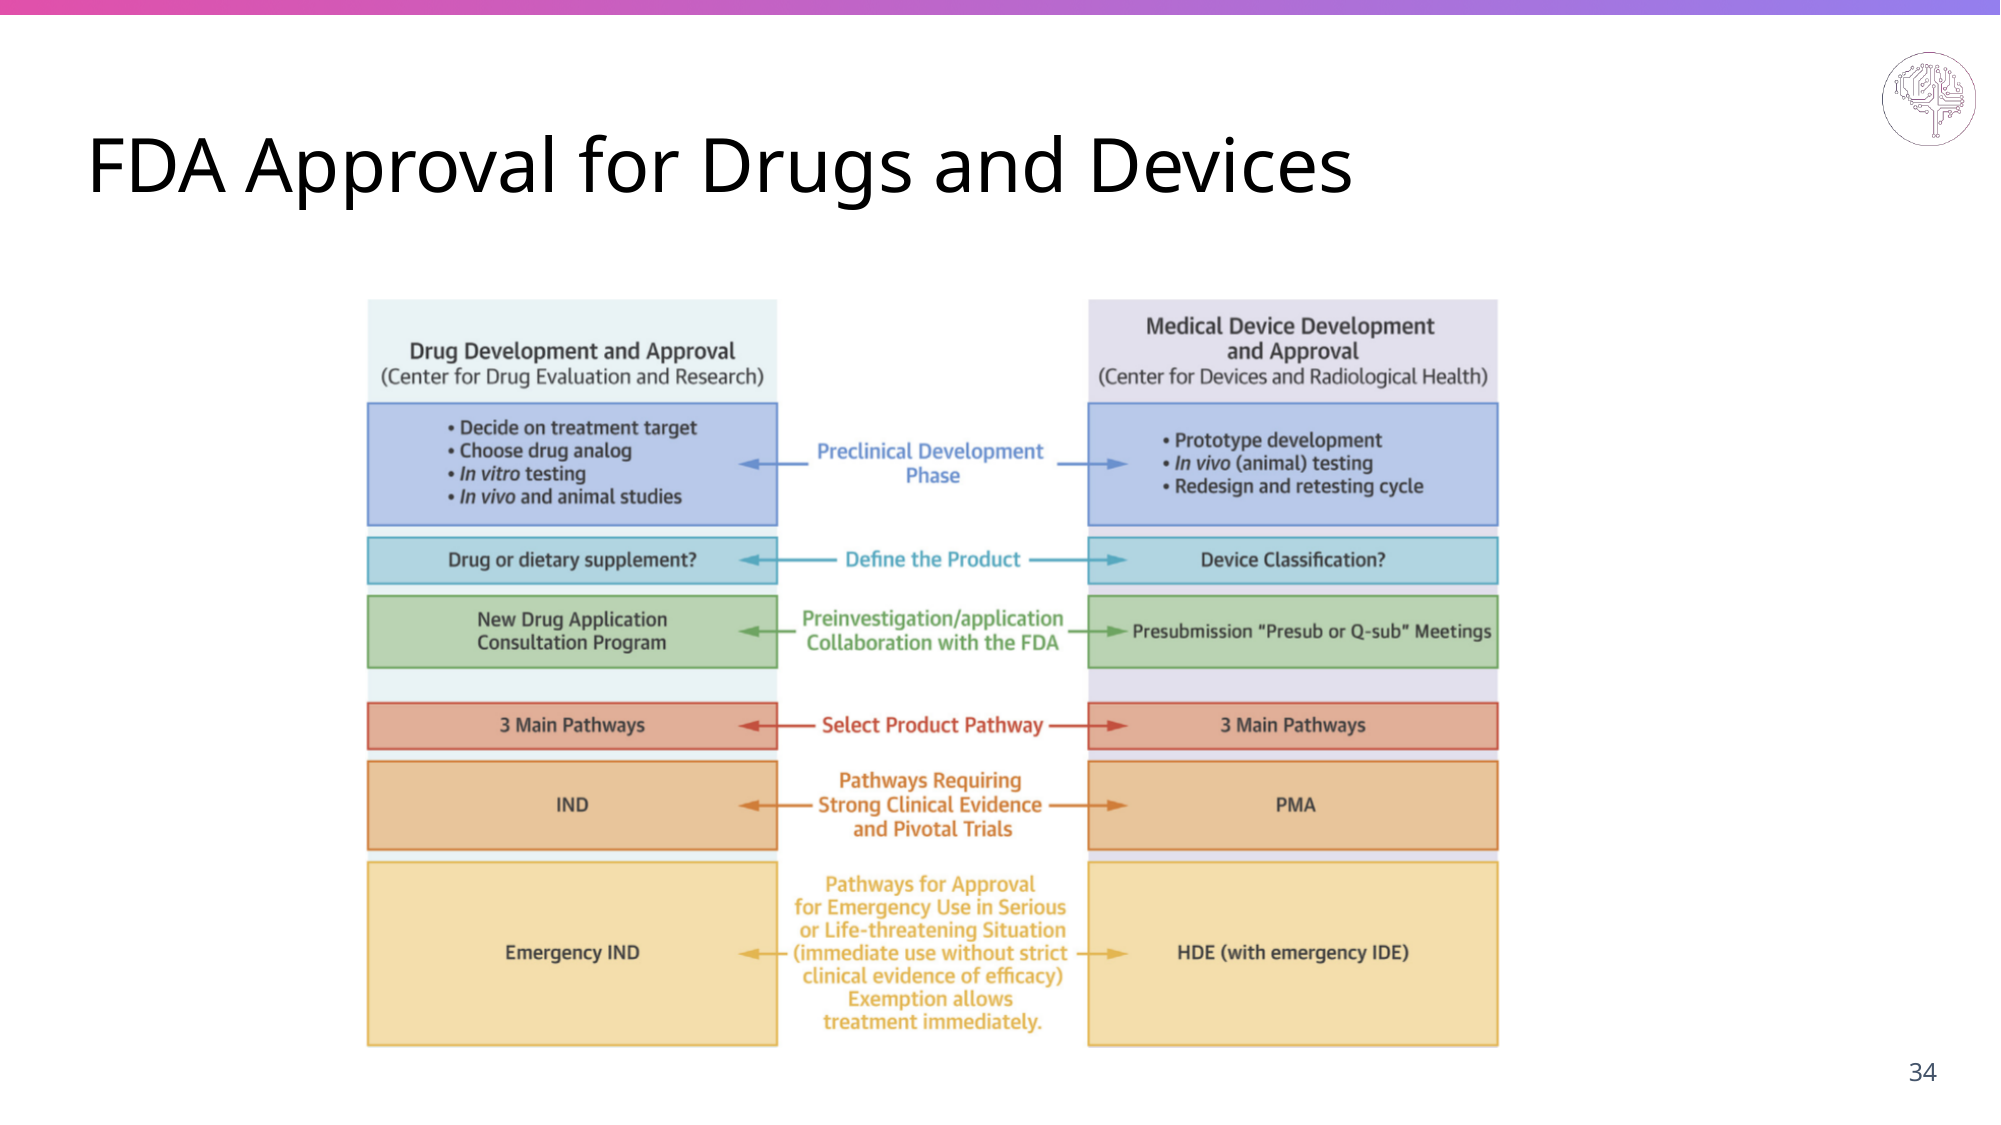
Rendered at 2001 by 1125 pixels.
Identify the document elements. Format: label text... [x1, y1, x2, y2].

picture [361, 299, 1507, 1048]
picture [0, 0, 2000, 15]
picture [1882, 52, 1976, 146]
title FDA Approval for Drugs and Devices [71, 59, 1797, 278]
